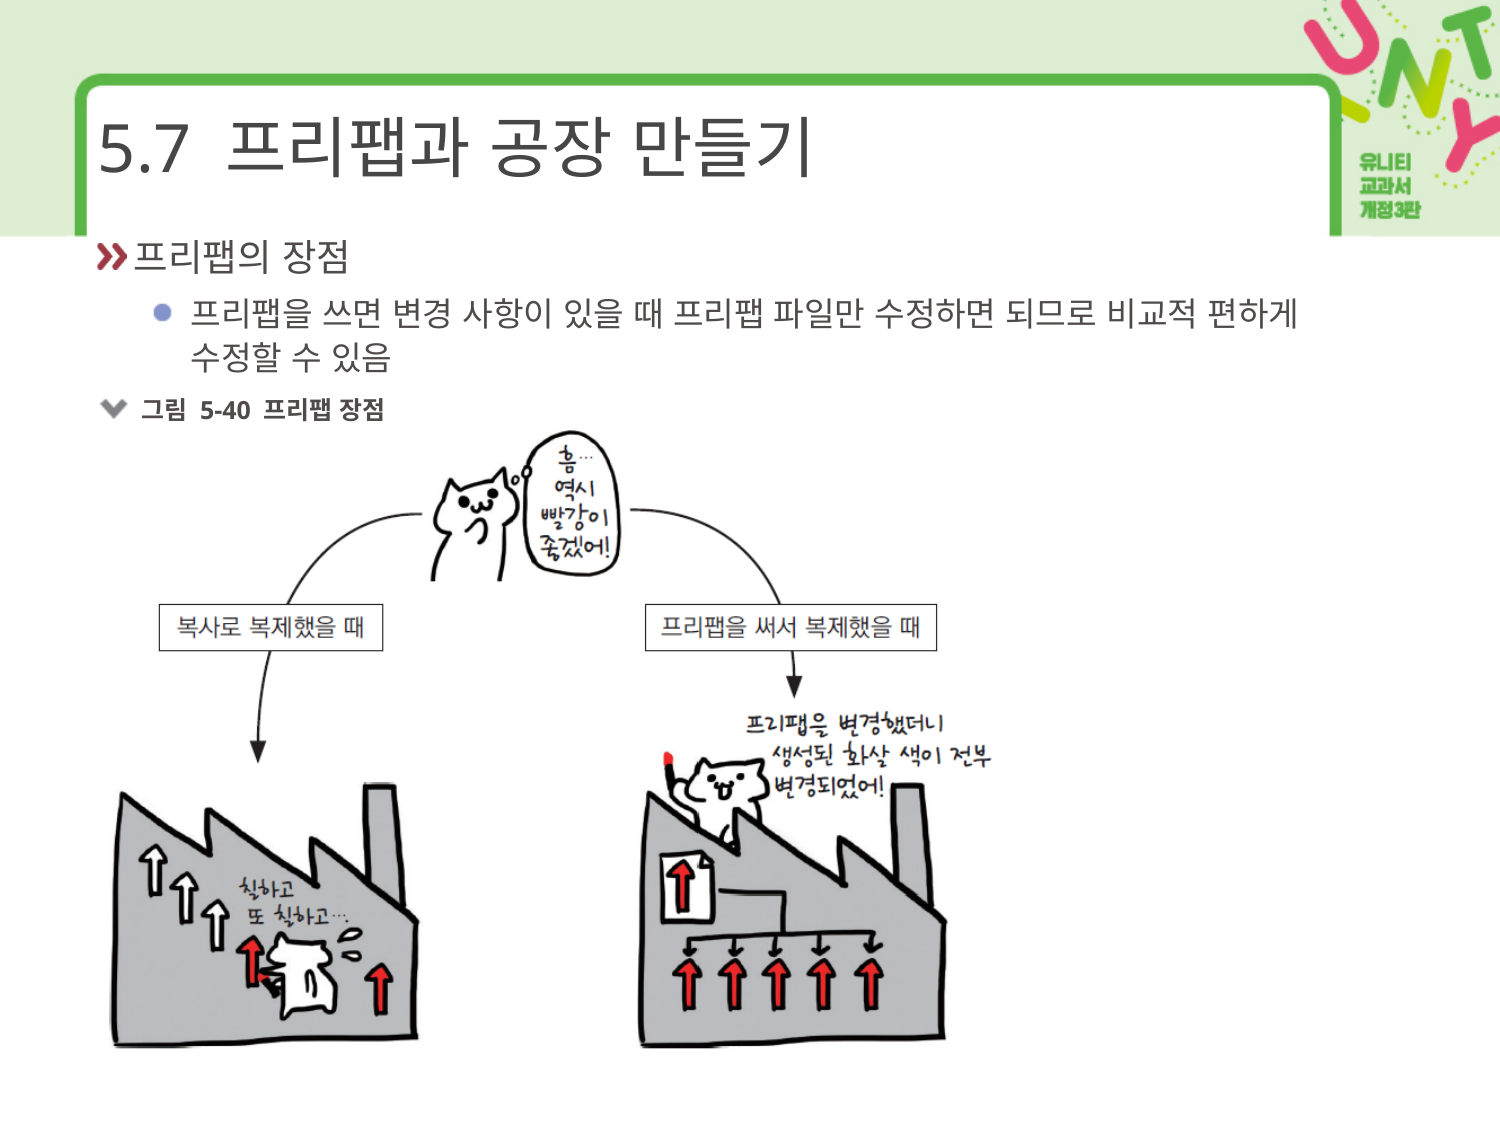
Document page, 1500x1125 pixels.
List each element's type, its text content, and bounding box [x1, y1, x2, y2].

list 프리팹의 장점 프리팹을 쓰면 변경 사항이 있을 때 프리팹 파일만 수정하면 되므로 비교적 편하게 수정할 수 있음 [81, 222, 1412, 1037]
picture [0, 0, 1500, 1125]
title 5.7 프리팹과 공장 만들기 [82, 61, 1413, 193]
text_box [97, 384, 1459, 440]
